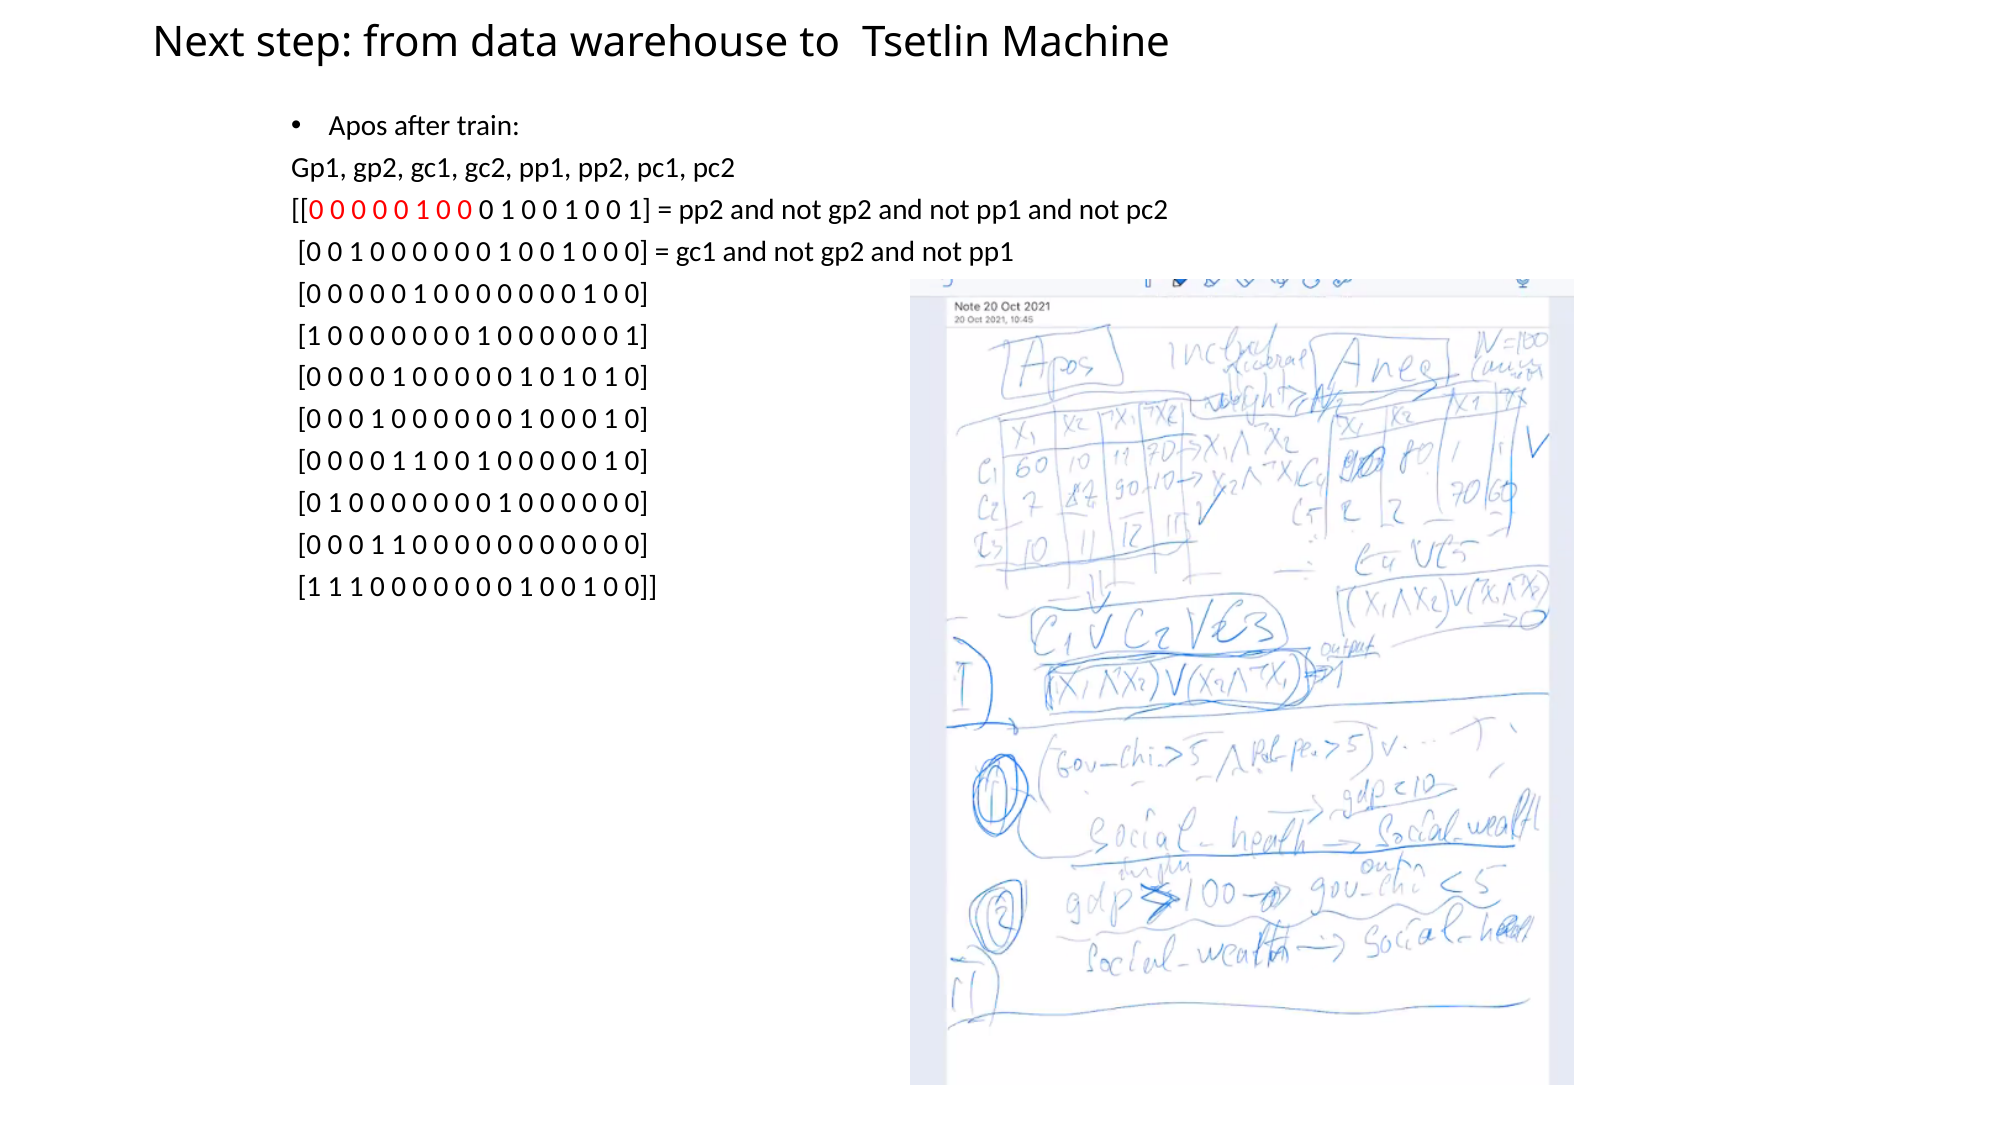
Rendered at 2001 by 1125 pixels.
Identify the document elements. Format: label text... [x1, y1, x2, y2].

picture [910, 279, 1574, 1085]
list Apos after train: Gp1, gp2, gc1, gc2, pp1, pp2, pc1, pc2 [[0 0 0 0 0 1 0 0 0 1 0 0 1 0 0 1] = pp2 and not gp2 and not pp1 and not pc2 [0 0 1 0 0 0 0 0 0 1 0 0 1 0 0 0] = gc1 and not gp2 and not pp1 [0 0 0 0 0 1 0 0 0 0 0 0 0 1 0 0] [1 0 0 0 0 0 0 0 1 0 0 0 0 0 0 1] [0 0 0 0 1 0 0 0 0 0 1 0 1 0 1 0] [0 0 0 1 0 0 0 0 0 0 1 0 0 0 1 0] [0 0 0 0 1 1 0 0 1 0 0 0 0 0 1 0] [0 1 0 0 0 0 0 0 0 1 0 0 0 0 0 0] [0 0 0 1 1 0 0 0 0 0 0 0 0 0 0 0] [1 1 1 0 0 0 0 0 0 0 1 0 0 1 0 0]] [125, 102, 1851, 1113]
title Next step: from data warehouse to Tsetlin Machine [137, 12, 1959, 74]
